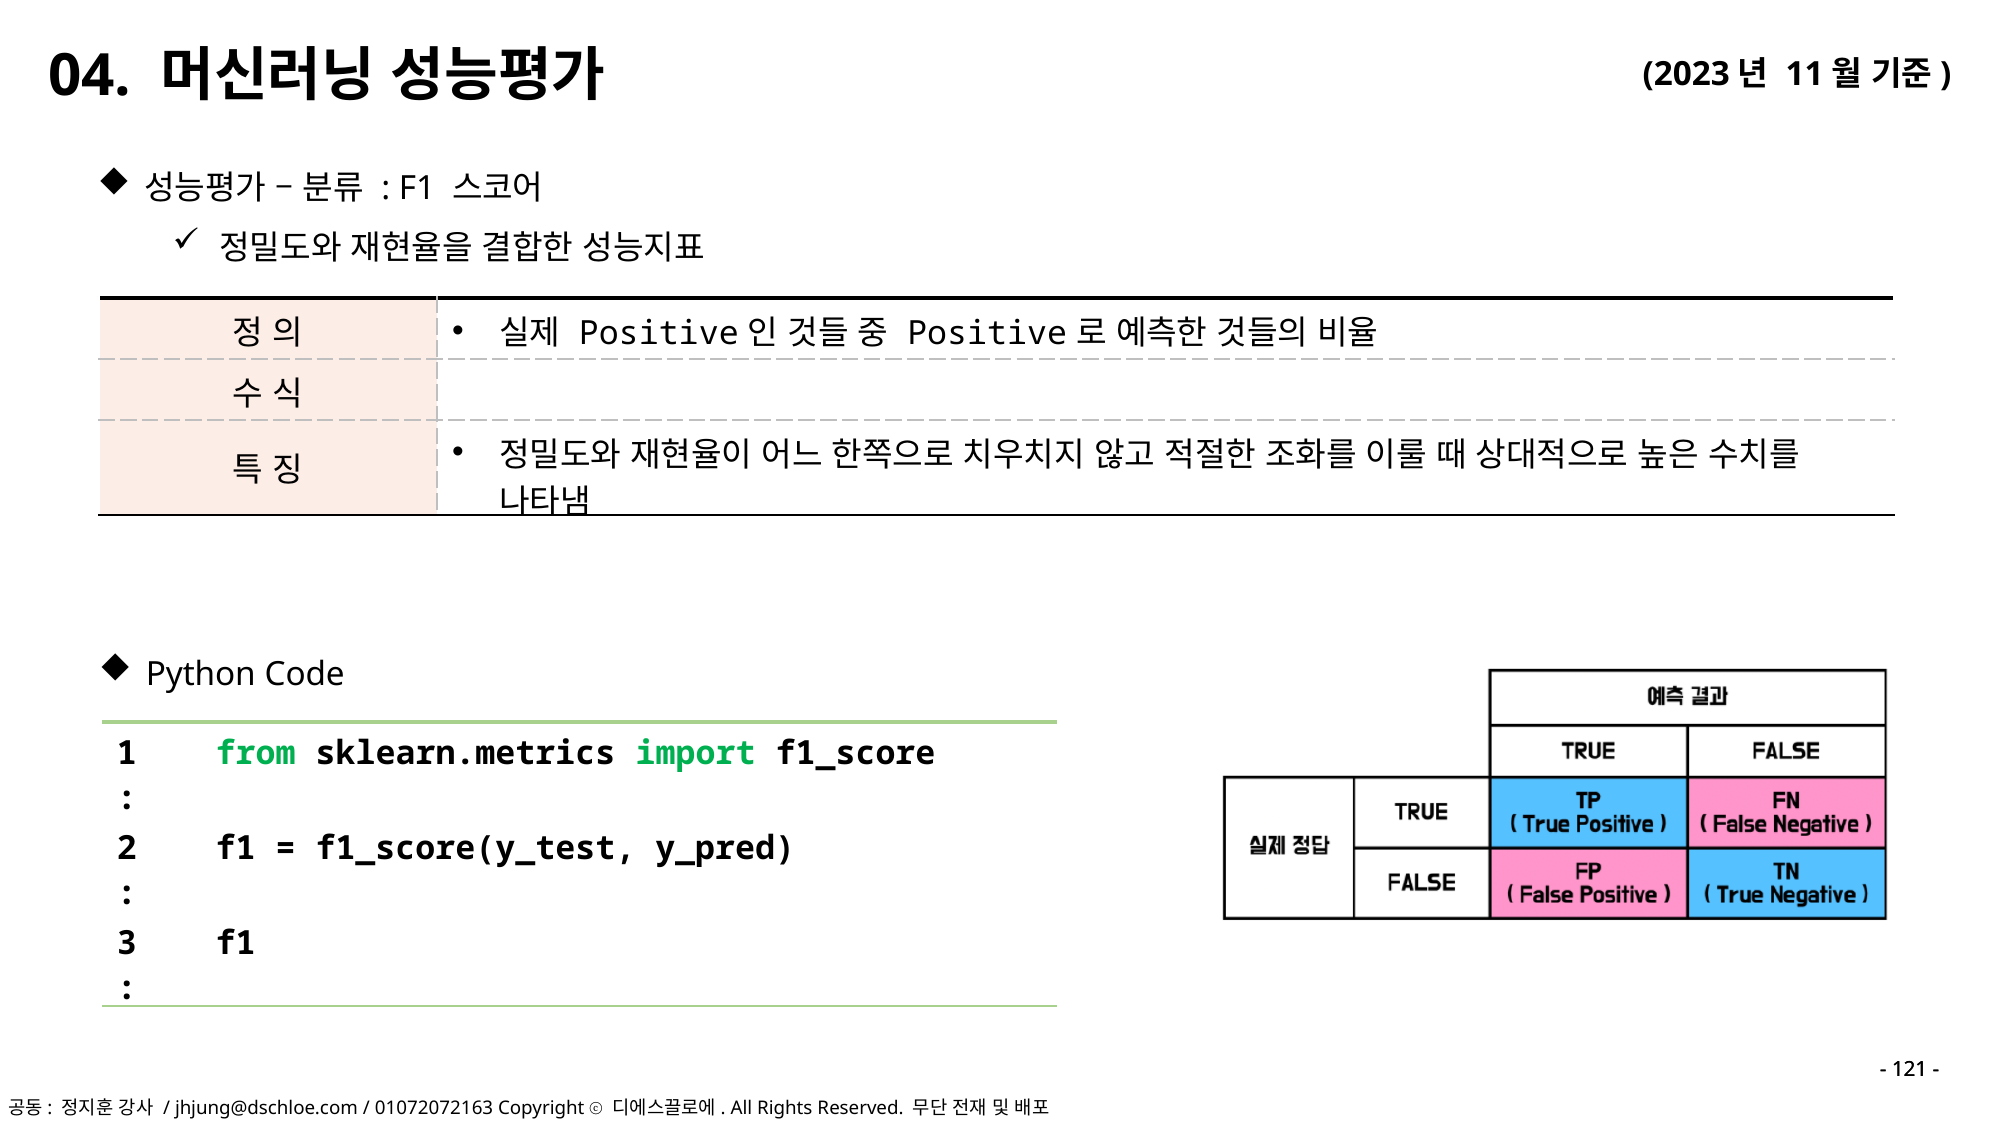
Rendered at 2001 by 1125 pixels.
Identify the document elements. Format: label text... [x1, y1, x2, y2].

text_box 04. 머신러닝 성능평가 [33, 30, 620, 115]
table_cell 2 : [102, 816, 201, 911]
picture [1213, 659, 1895, 932]
table_header from sklearn.metrics import f1_score [201, 724, 1057, 816]
table_header 1 : [102, 724, 201, 816]
slide_number - 121 - [1504, 1039, 1955, 1100]
text_box Python Code [84, 624, 360, 700]
table_cell f1 = f1_score(y_test, y_pred) [201, 816, 1057, 911]
table_cell 3 : [102, 911, 201, 1005]
text_box 성능평가 – 분류 : F1 스코어 정밀도와 재현율을 결합한 성능지표 [82, 138, 720, 274]
table_cell f1 [201, 911, 1057, 1005]
